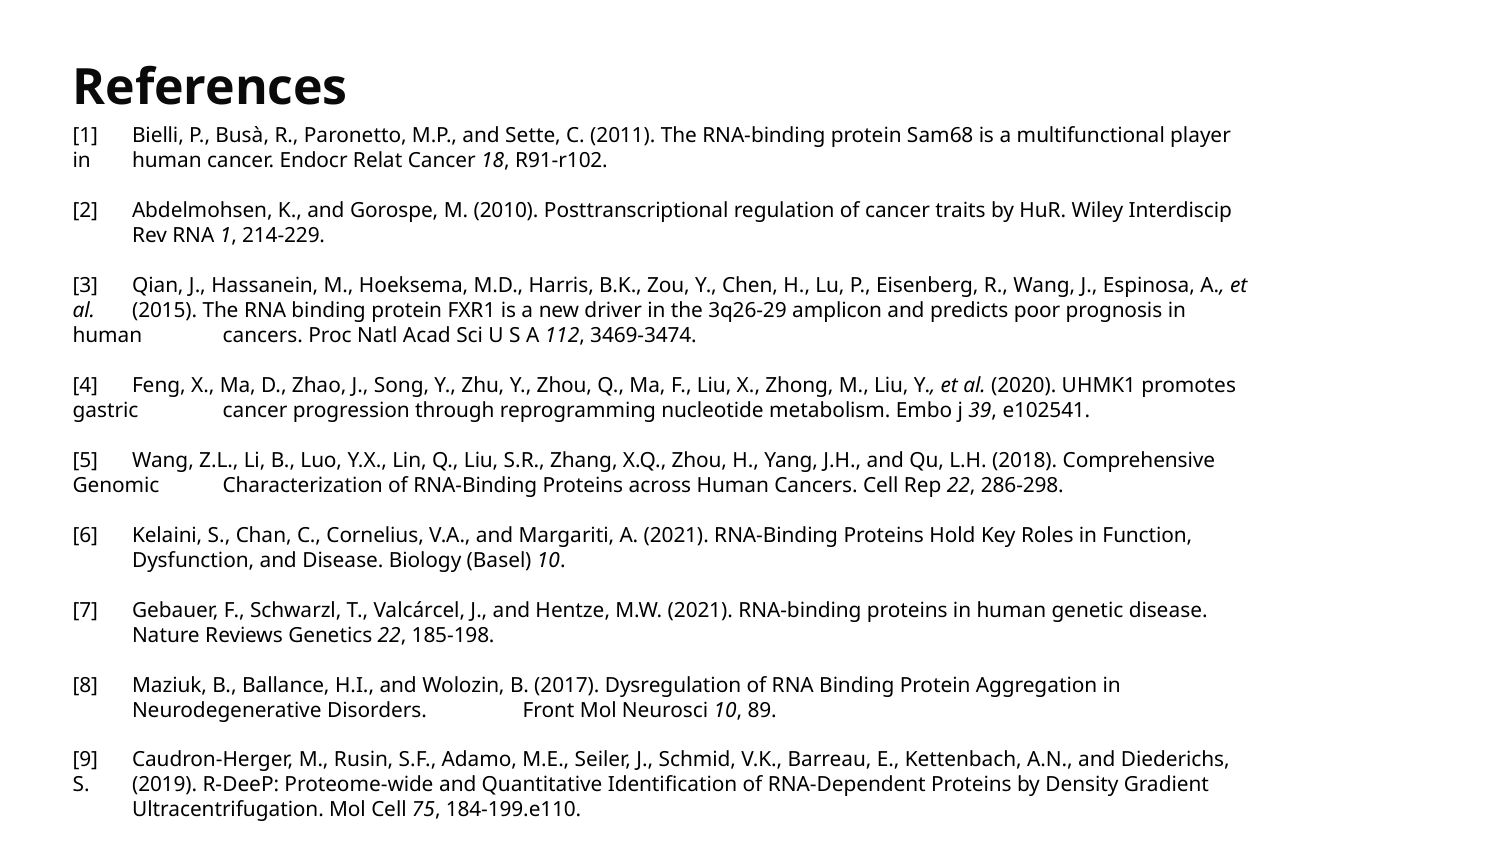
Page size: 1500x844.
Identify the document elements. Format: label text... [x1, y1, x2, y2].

text_box [1] Bielli, P., Busà, R., Paronetto, M.P., and Sette, C. (2011). The RNA-binding protein Sam68 is a multifunctional player in human cancer. Endocr Relat Cancer 18, R91-r102. [2] Abdelmohsen, K., and Gorospe, M. (2010). Posttranscriptional regulation of cancer traits by HuR. Wiley Interdiscip Rev RNA 1, 214-229. [3] Qian, J., Hassanein, M., Hoeksema, M.D., Harris, B.K., Zou, Y., Chen, H., Lu, P., Eisenberg, R., Wang, J., Espinosa, A., et al. (2015). The RNA binding protein FXR1 is a new driver in the 3q26-29 amplicon and predicts poor prognosis in human cancers. Proc Natl Acad Sci U S A 112, 3469-3474. [4] Feng, X., Ma, D., Zhao, J., Song, Y., Zhu, Y., Zhou, Q., Ma, F., Liu, X., Zhong, M., Liu, Y., et al. (2020). UHMK1 promotes gastric cancer progression through reprogramming nucleotide metabolism. Embo j 39, e102541. [5] Wang, Z.L., Li, B., Luo, Y.X., Lin, Q., Liu, S.R., Zhang, X.Q., Zhou, H., Yang, J.H., and Qu, L.H. (2018). Comprehensive Genomic Characterization of RNA-Binding Proteins across Human Cancers. Cell Rep 22, 286-298. [6] Kelaini, S., Chan, C., Cornelius, V.A., and Margariti, A. (2021). RNA-Binding Proteins Hold Key Roles in Function, Dysfunction, and Disease. Biology (Basel) 10. [7] Gebauer, F., Schwarzl, T., Valcárcel, J., and Hentze, M.W. (2021). RNA-binding proteins in human genetic disease. Nature Reviews Genetics 22, 185-198. [8] Maziuk, B., Ballance, H.I., and Wolozin, B. (2017). Dysregulation of RNA Binding Protein Aggregation in Neurodegenerative Disorders. Front Mol Neurosci 10, 89. [9] Caudron-Herger, M., Rusin, S.F., Adamo, M.E., Seiler, J., Schmid, V.K., Barreau, E., Kettenbach, A.N., and Diederichs, S. (2019). R-DeeP: Proteome-wide and Quantitative Identification of RNA-Dependent Proteins by Density Gradient Ultracentrifugation. Mol Cell 75, 184-199.e110. [57, 114, 1264, 844]
text_box References [57, 46, 1410, 122]
